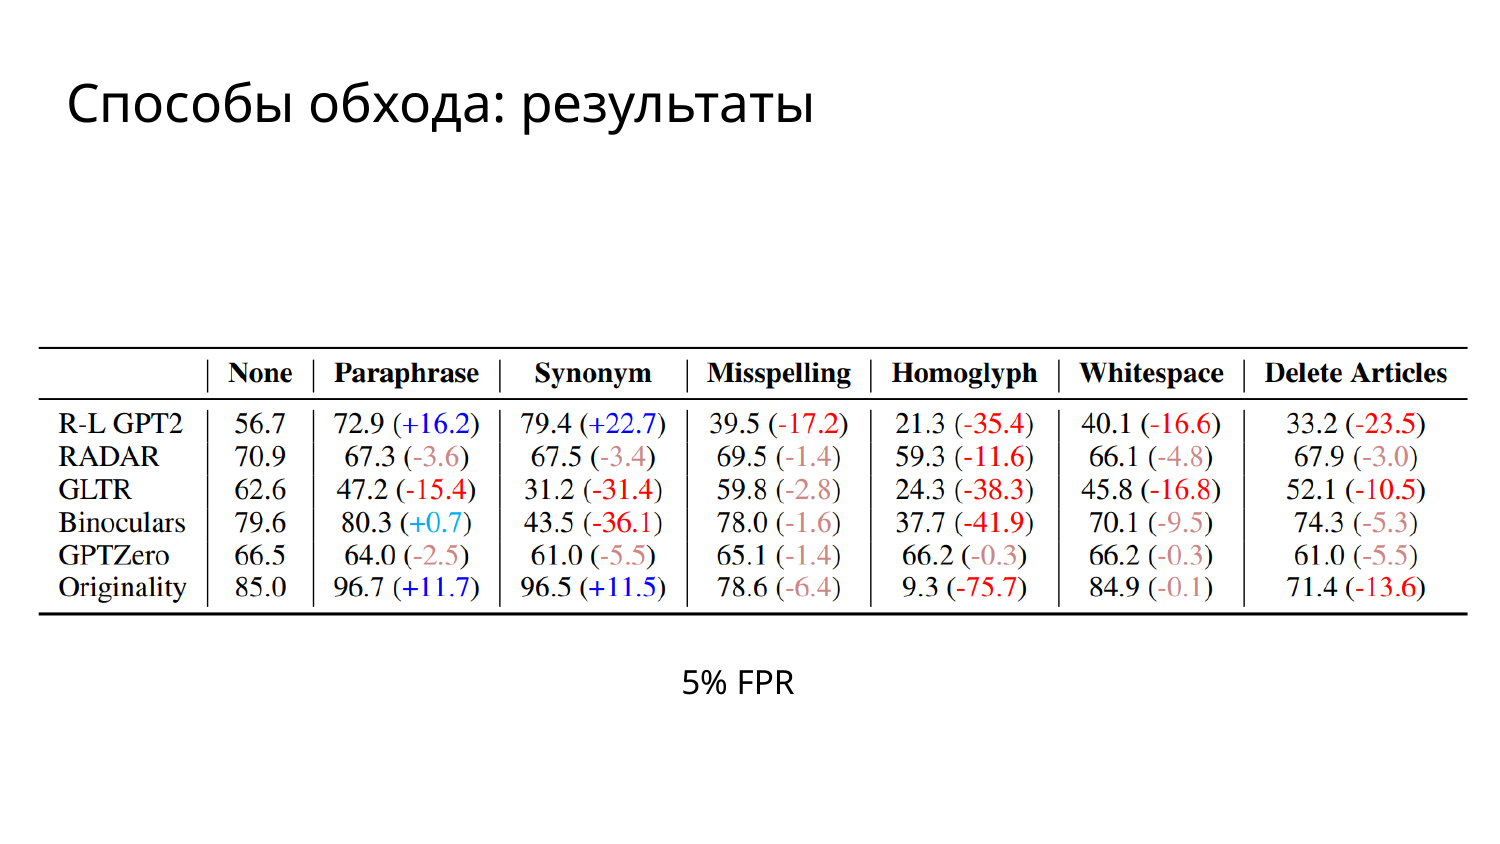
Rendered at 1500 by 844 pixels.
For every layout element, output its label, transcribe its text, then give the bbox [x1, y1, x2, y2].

picture [24, 332, 1476, 627]
list 5% FPR [247, 636, 1229, 739]
title Способы обхода: результаты [51, 54, 1449, 149]
